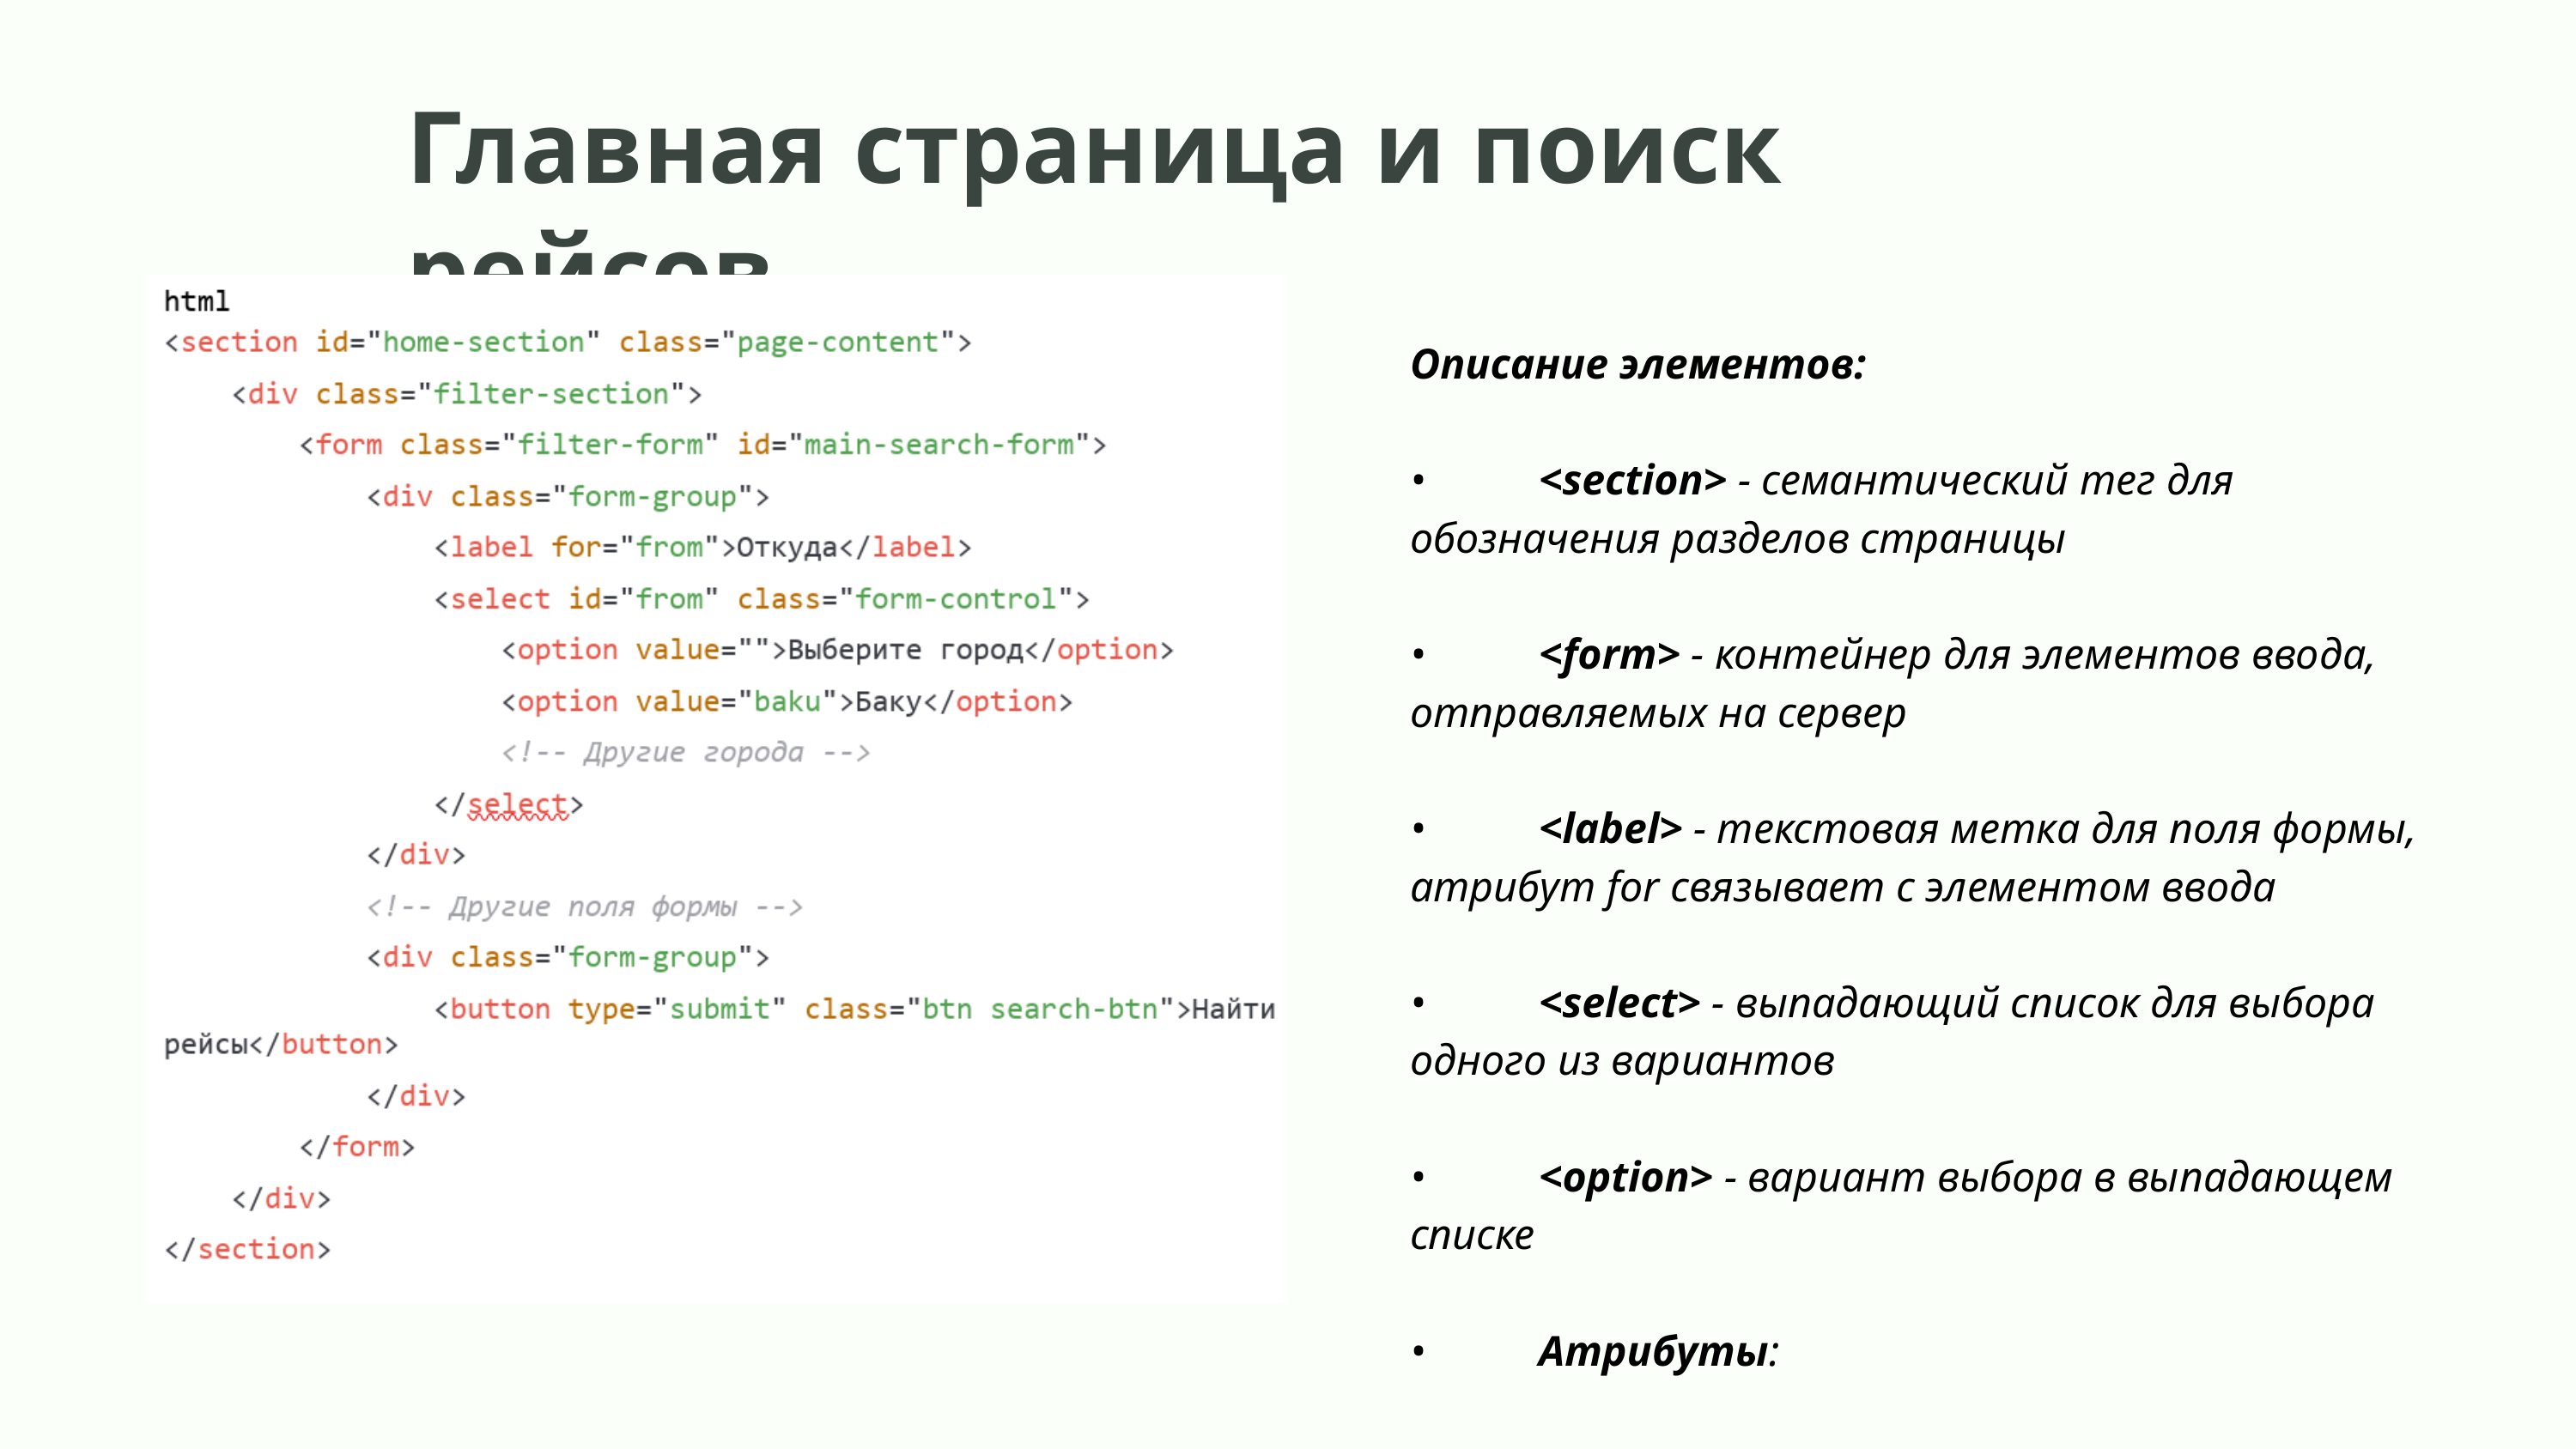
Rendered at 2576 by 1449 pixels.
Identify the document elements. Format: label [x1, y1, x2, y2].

text_box [406, 81, 2170, 209]
text_box [0, 0, 2576, 1449]
